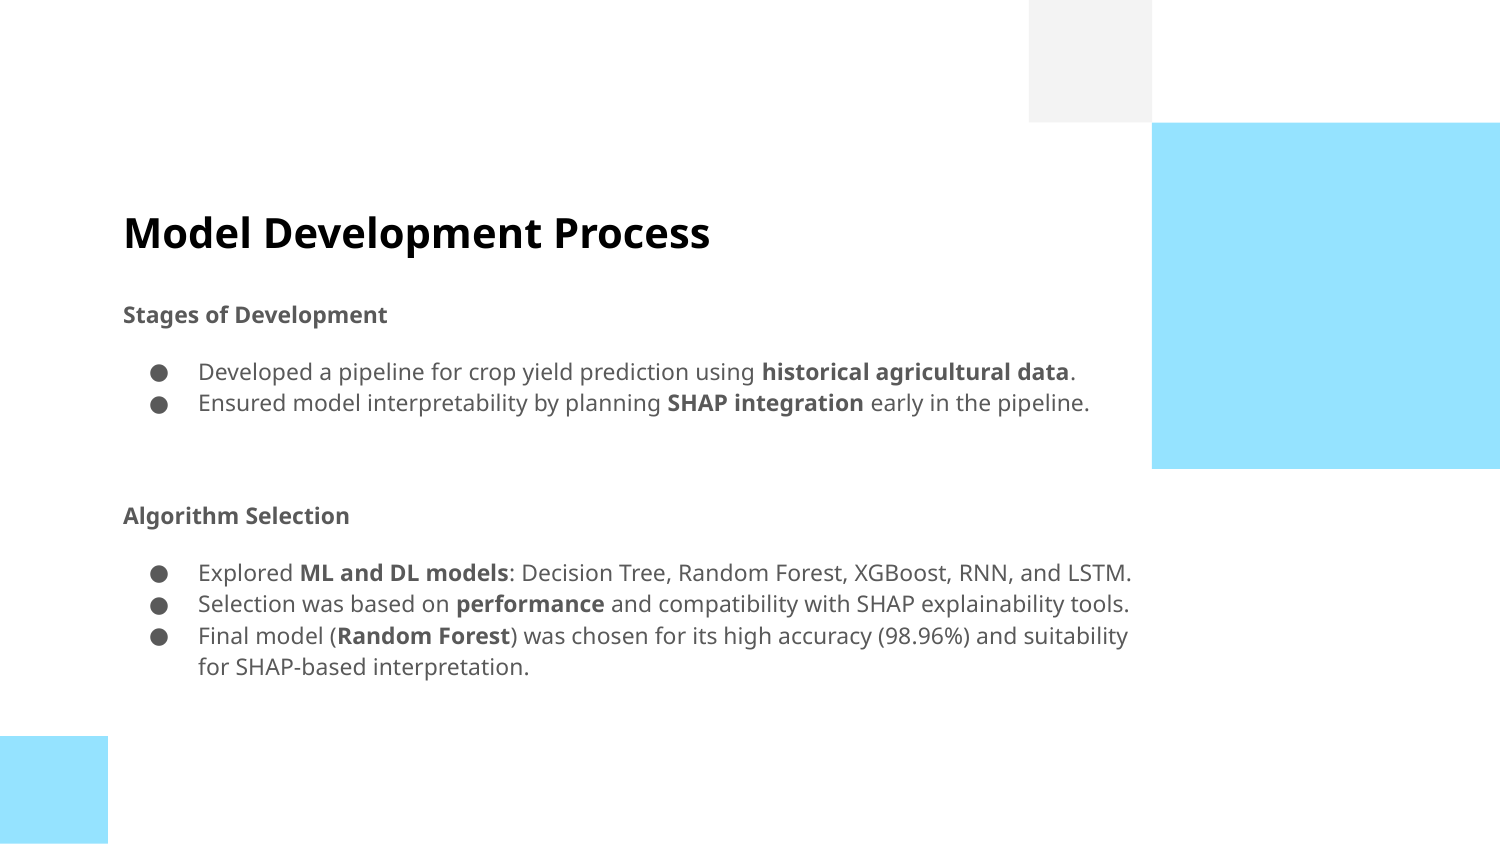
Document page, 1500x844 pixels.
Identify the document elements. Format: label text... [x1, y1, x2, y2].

title Model Development Process [108, 191, 1153, 281]
list Stages of Development Developed a pipeline for crop yield prediction using historical agricultural data. Ensured model interpretability by planning SHAP integration early in the pipeline. Algorithm Selection Explored ML and DL models: Decision Tree, Random Forest, XGBoost, RNN, and LSTM. Selection was based on performance and compatibility with SHAP explainability tools. Final model (Random Forest) was chosen for its high accuracy (98.96%) and suitability for SHAP-based interpretation. [108, 281, 1153, 760]
